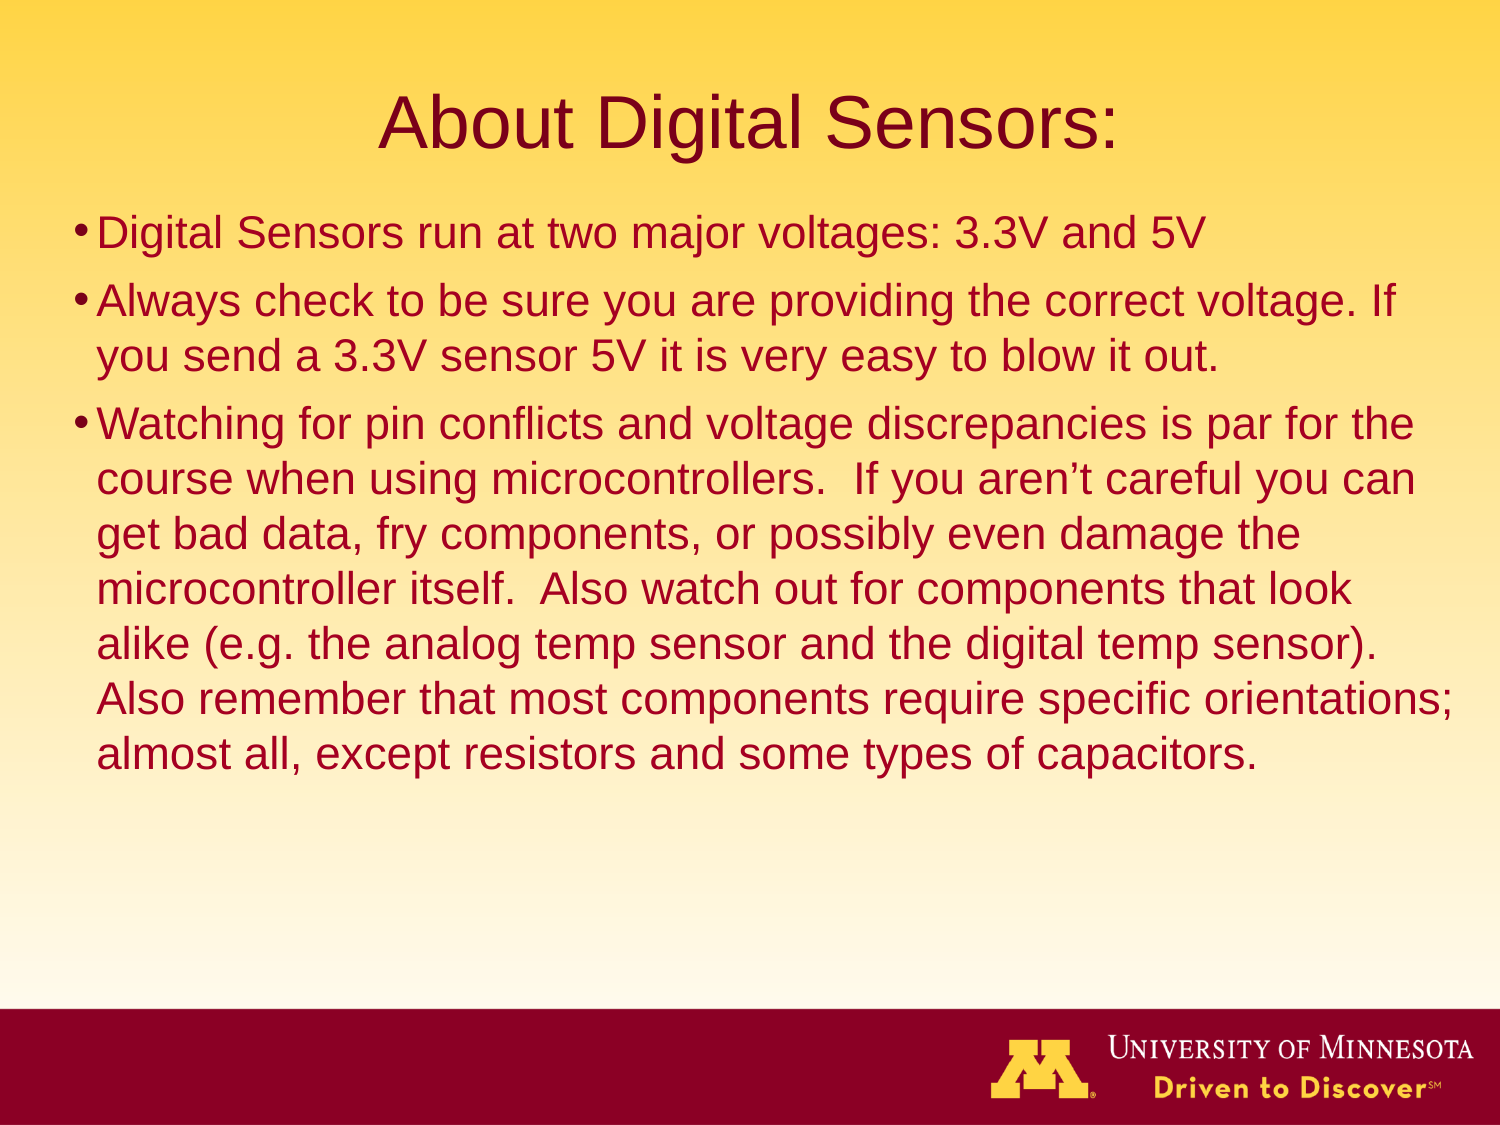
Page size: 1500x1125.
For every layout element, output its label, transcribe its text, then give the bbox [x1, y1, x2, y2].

picture [0, 0, 1500, 1125]
list Digital Sensors run at two major voltages: 3.3V and 5V Always check to be sure you are providing the correct voltage. If you send a 3.3V sensor 5V it is very easy to blow it out. Watching for pin conflicts and voltage discrepancies is par for the course when using microcontrollers. If you aren’t careful you can get bad data, fry components, or possibly even damage the microcontroller itself. Also watch out for components that look alike (e.g. the analog temp sensor and the digital temp sensor). Also remember that most components require specific orientations; almost all, except resistors and some types of capacitors. [24, 187, 1475, 1013]
title About Digital Sensors: [75, 24, 1425, 187]
